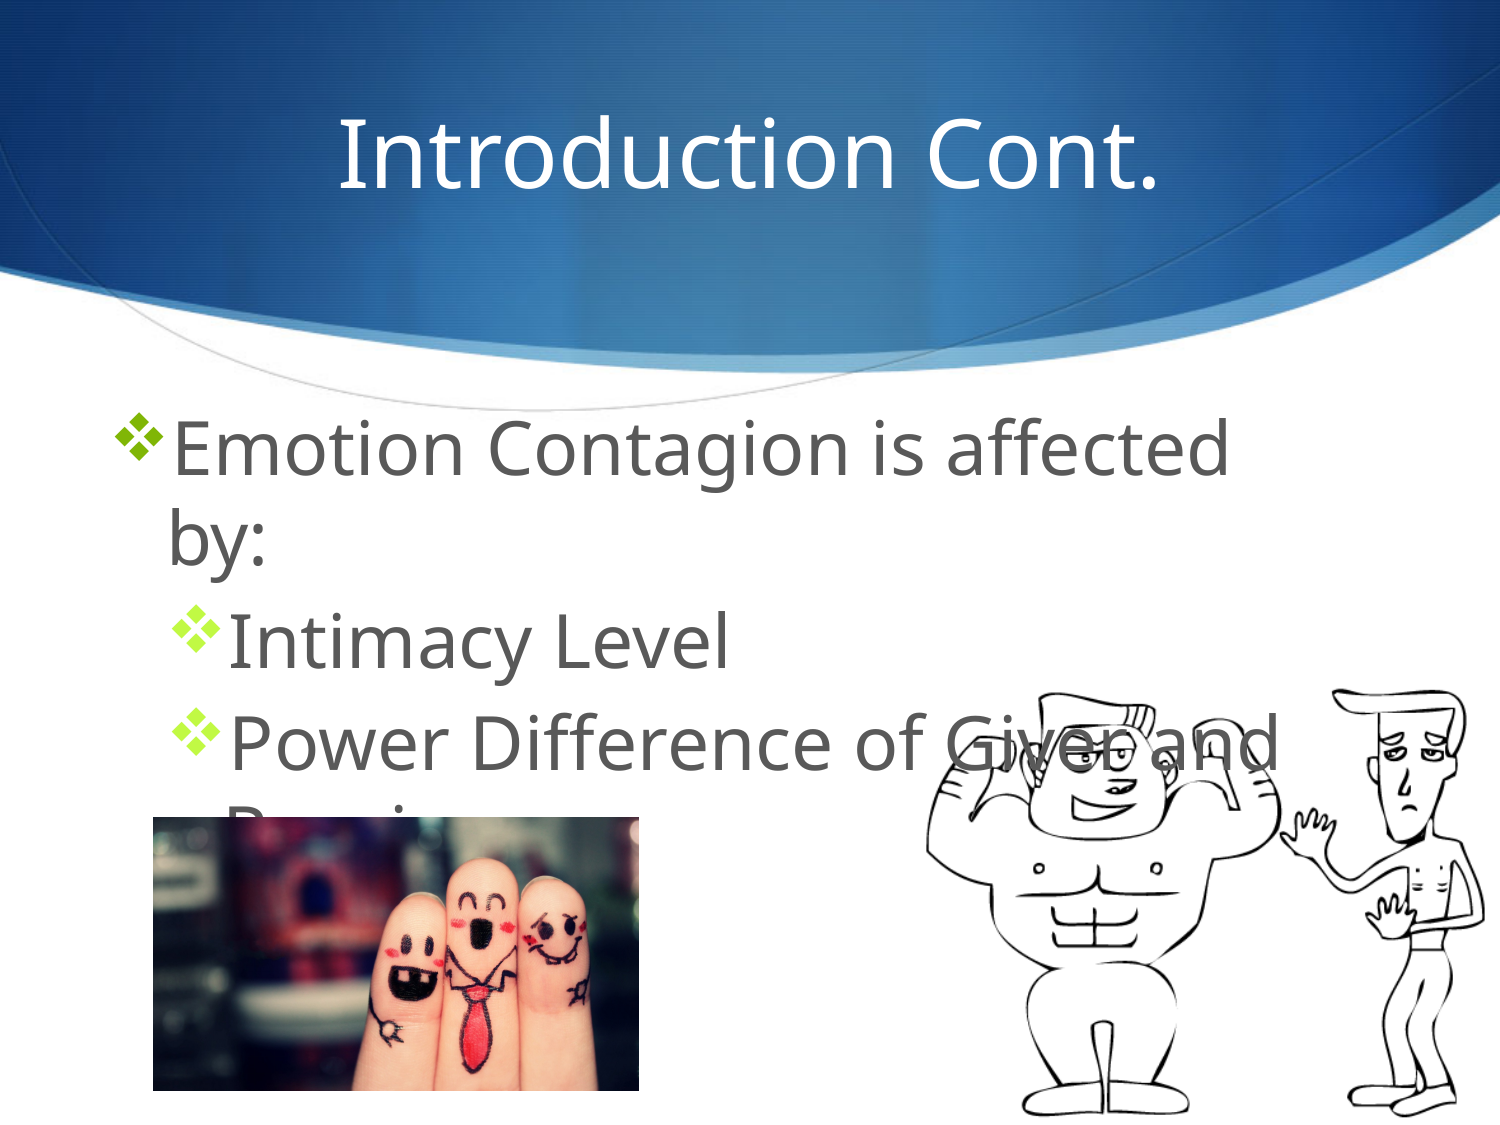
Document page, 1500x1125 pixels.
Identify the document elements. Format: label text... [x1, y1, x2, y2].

picture [0, 0, 1500, 1125]
title Introduction Cont. [75, 56, 1425, 245]
list Emotion Contagion is affected by: Intimacy Level Power Difference of Giver and Receiver [94, 393, 1352, 929]
